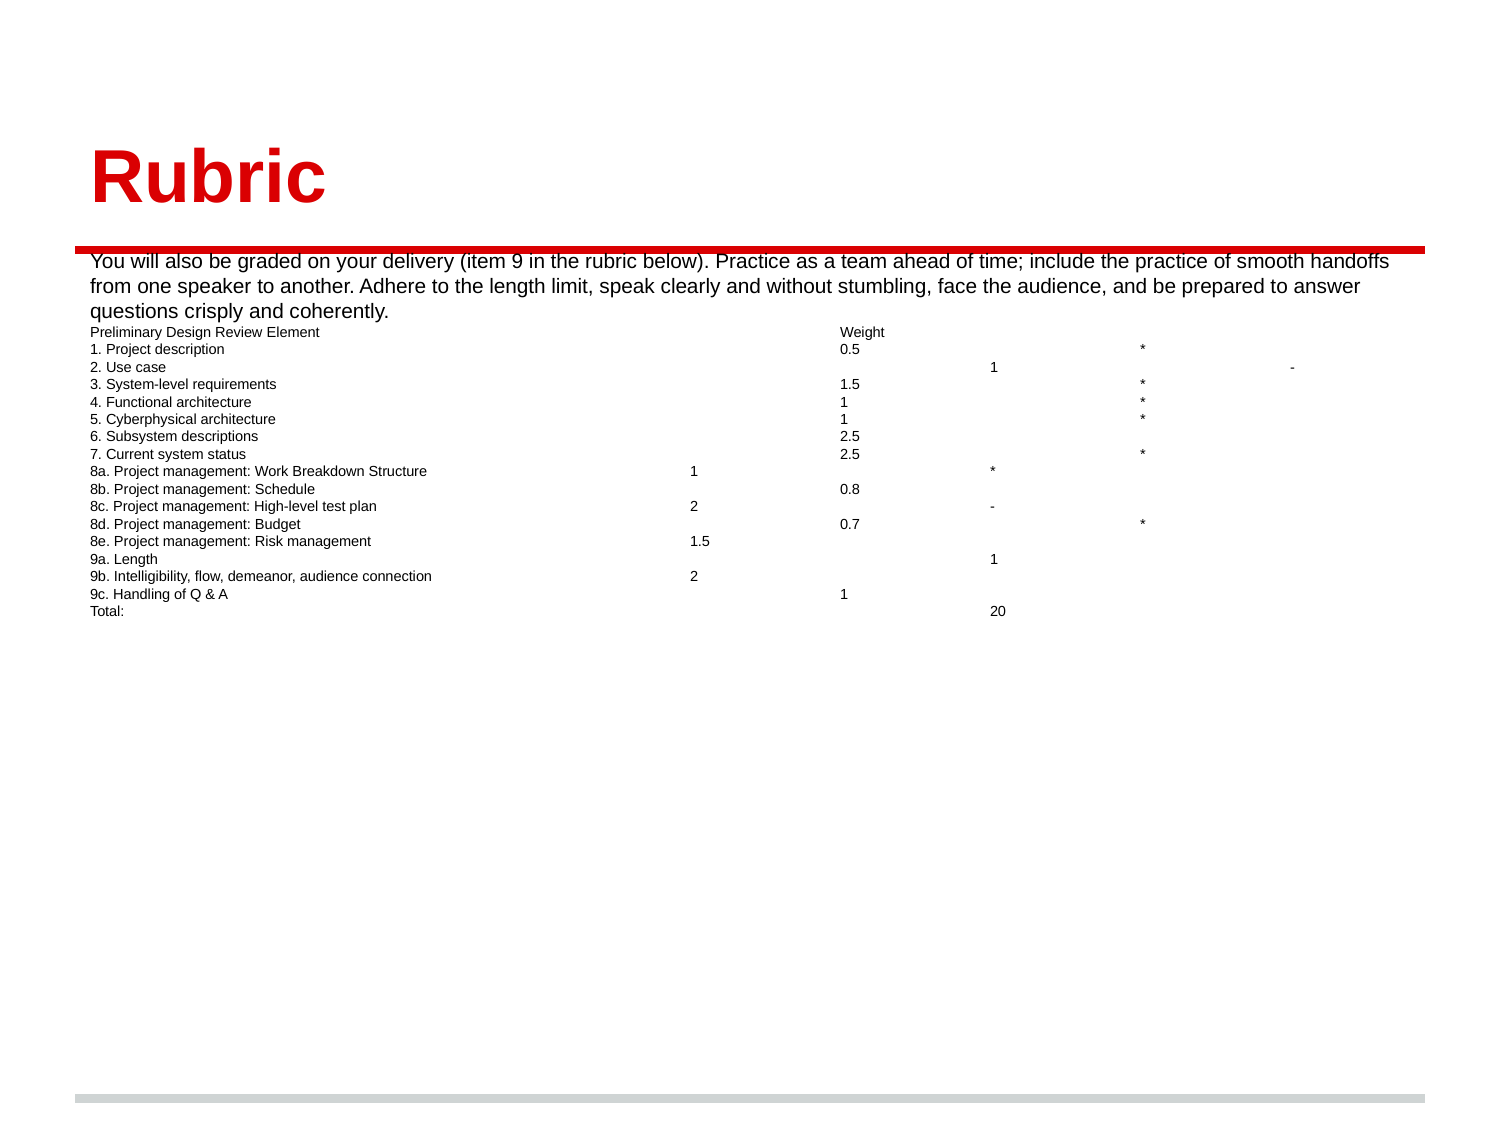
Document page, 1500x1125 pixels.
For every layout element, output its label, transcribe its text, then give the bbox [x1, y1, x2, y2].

list You will also be graded on your delivery (item 9 in the rubric below). Practice as a team ahead of time; include the practice of smooth handoffs from one speaker to another. Adhere to the length limit, speak clearly and without stumbling, face the audience, and be prepared to answer questions crisply and coherently. Preliminary Design Review Element Weight 1. Project description 0.5 * 2. Use case 1 - 3. System-level requirements 1.5 * 4. Functional architecture 1 * 5. Cyberphysical architecture 1 * 6. Subsystem descriptions 2.5 7. Current system status 2.5 * 8a. Project management: Work Breakdown Structure 1 * 8b. Project management: Schedule 0.8 8c. Project management: High-level test plan 2 - 8d. Project management: Budget 0.7 * 8e. Project management: Risk management 1.5 9a. Length 1 9b. Intelligibility, flow, demeanor, audience connection 2 9c. Handling of Q & A 1 Total: 20 [75, 232, 1425, 1048]
title Rubric [75, 45, 1425, 232]
